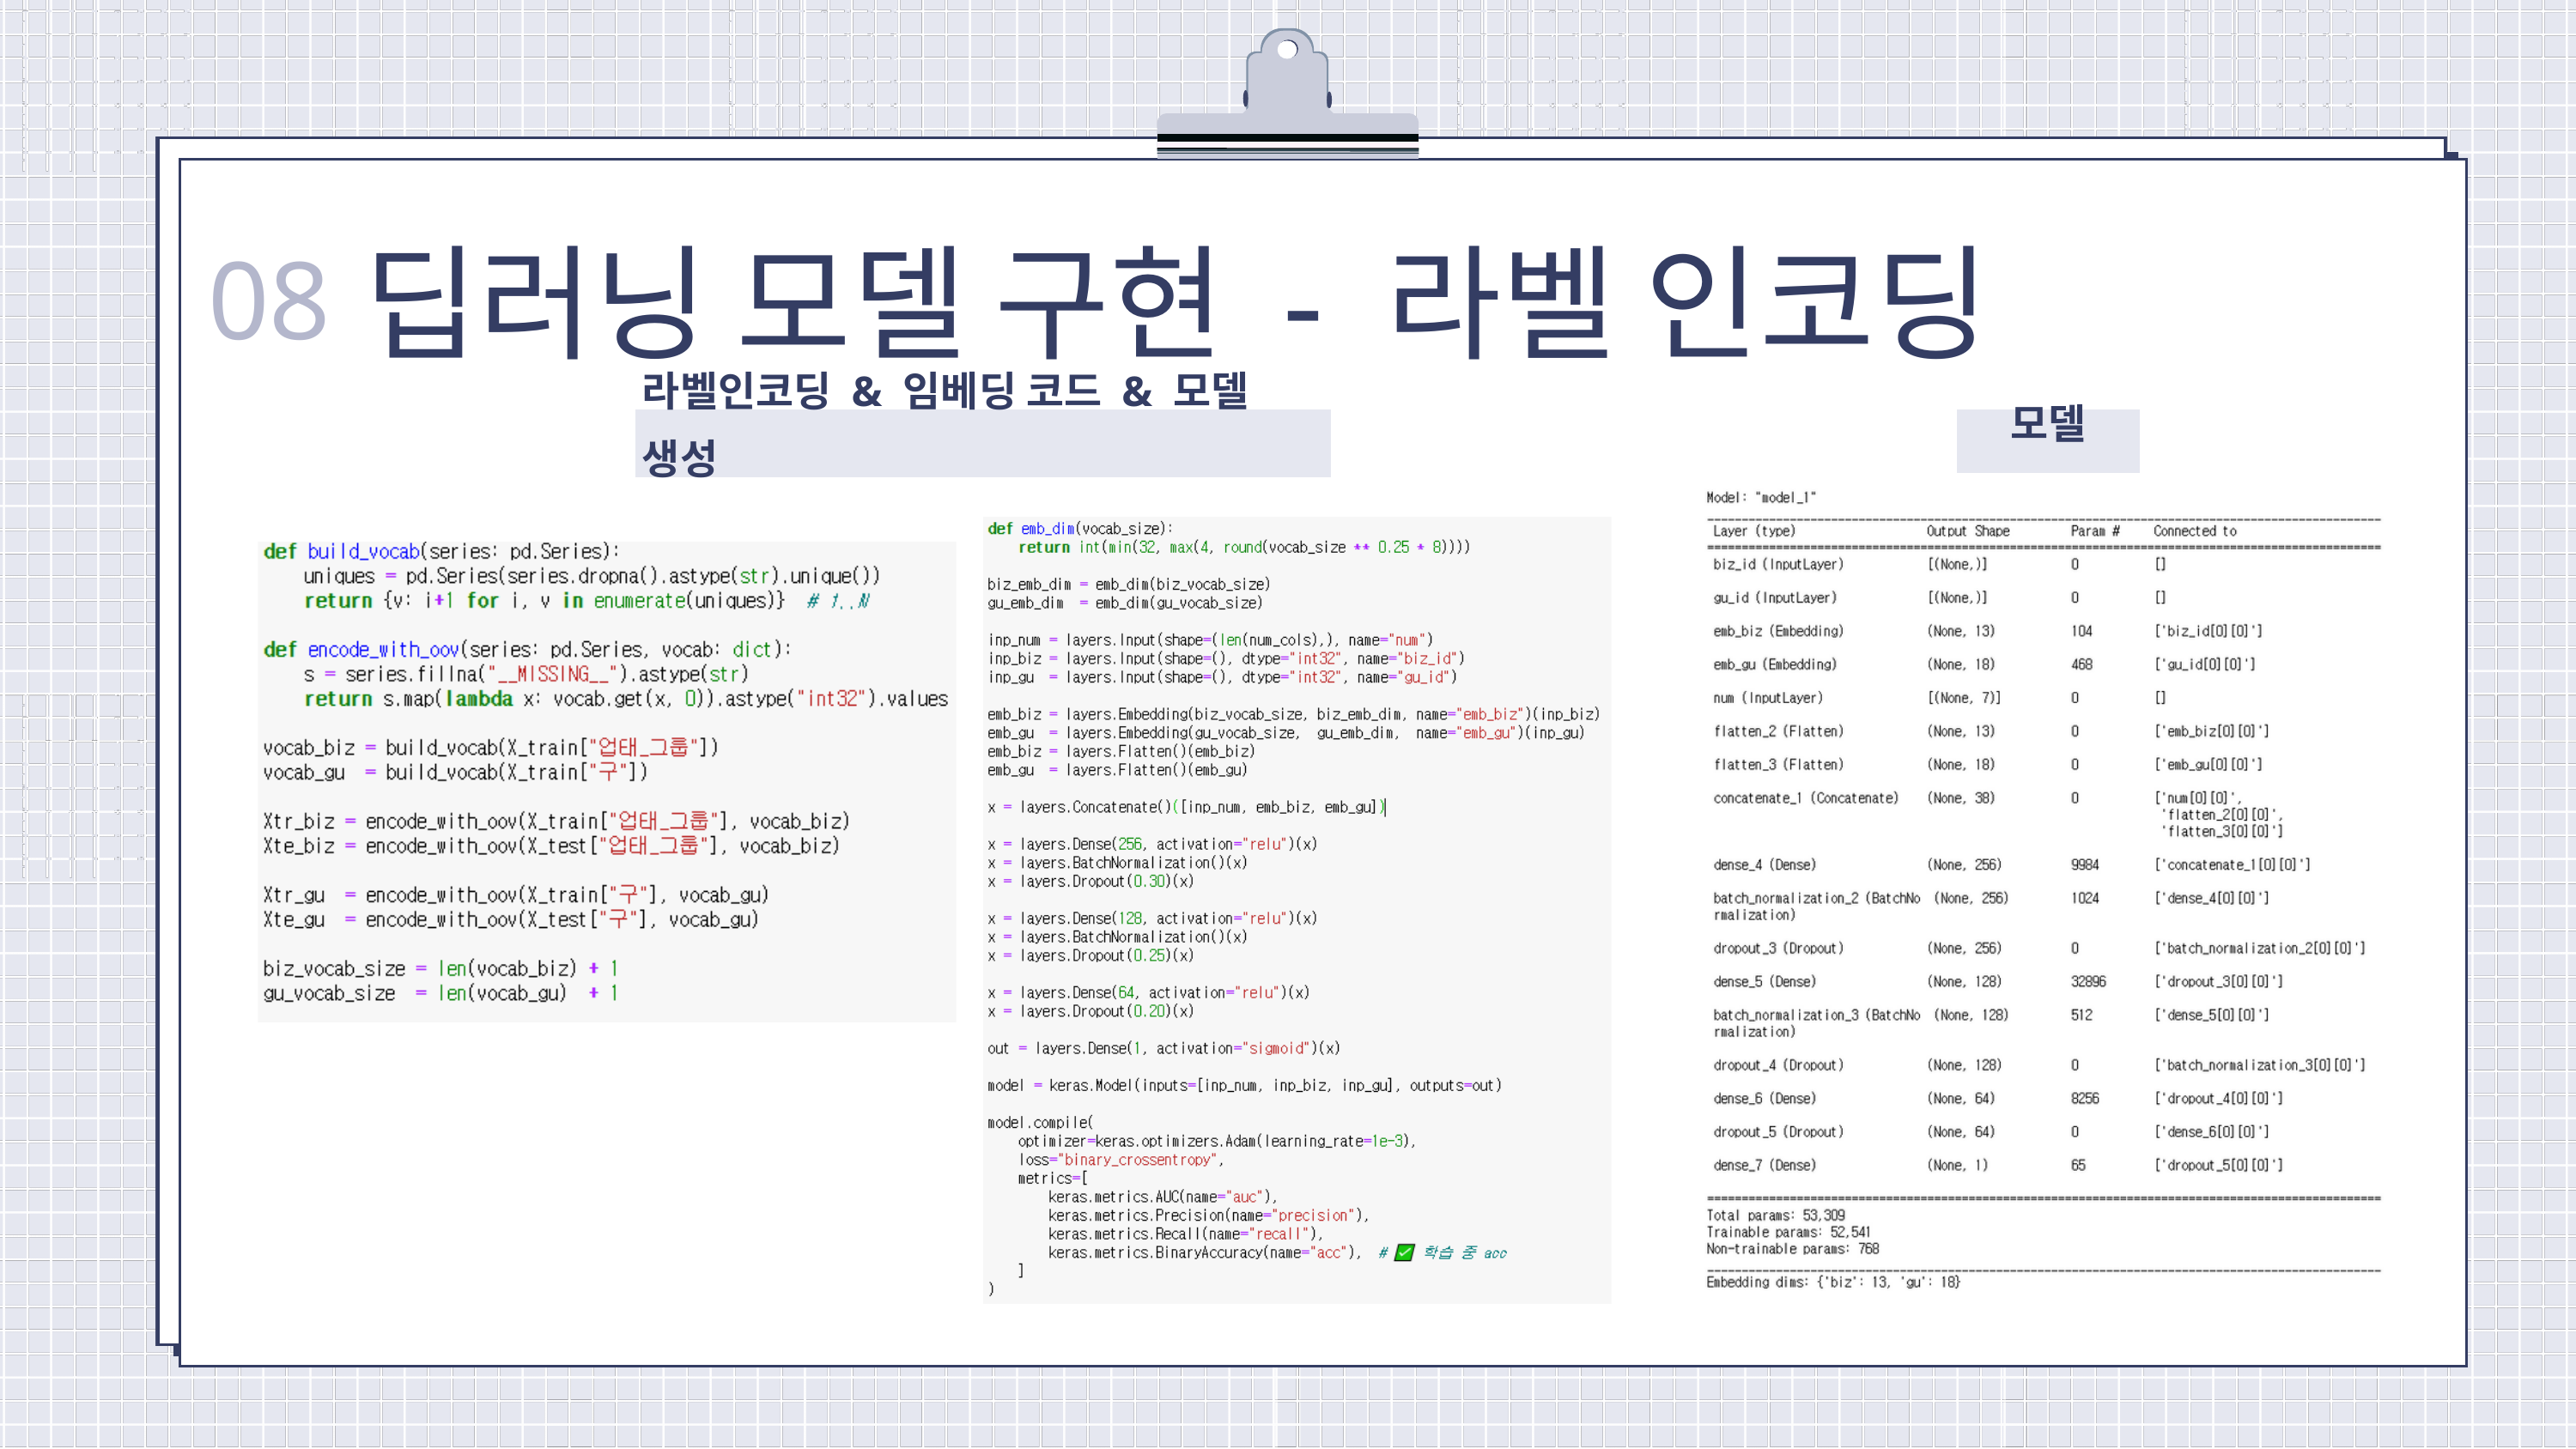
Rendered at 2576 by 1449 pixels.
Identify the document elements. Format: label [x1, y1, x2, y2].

text_box [635, 409, 1332, 477]
text_box [156, 137, 2467, 1367]
text_box [1157, 27, 1419, 160]
text_box [0, 0, 2576, 1449]
text_box [1956, 409, 2141, 474]
